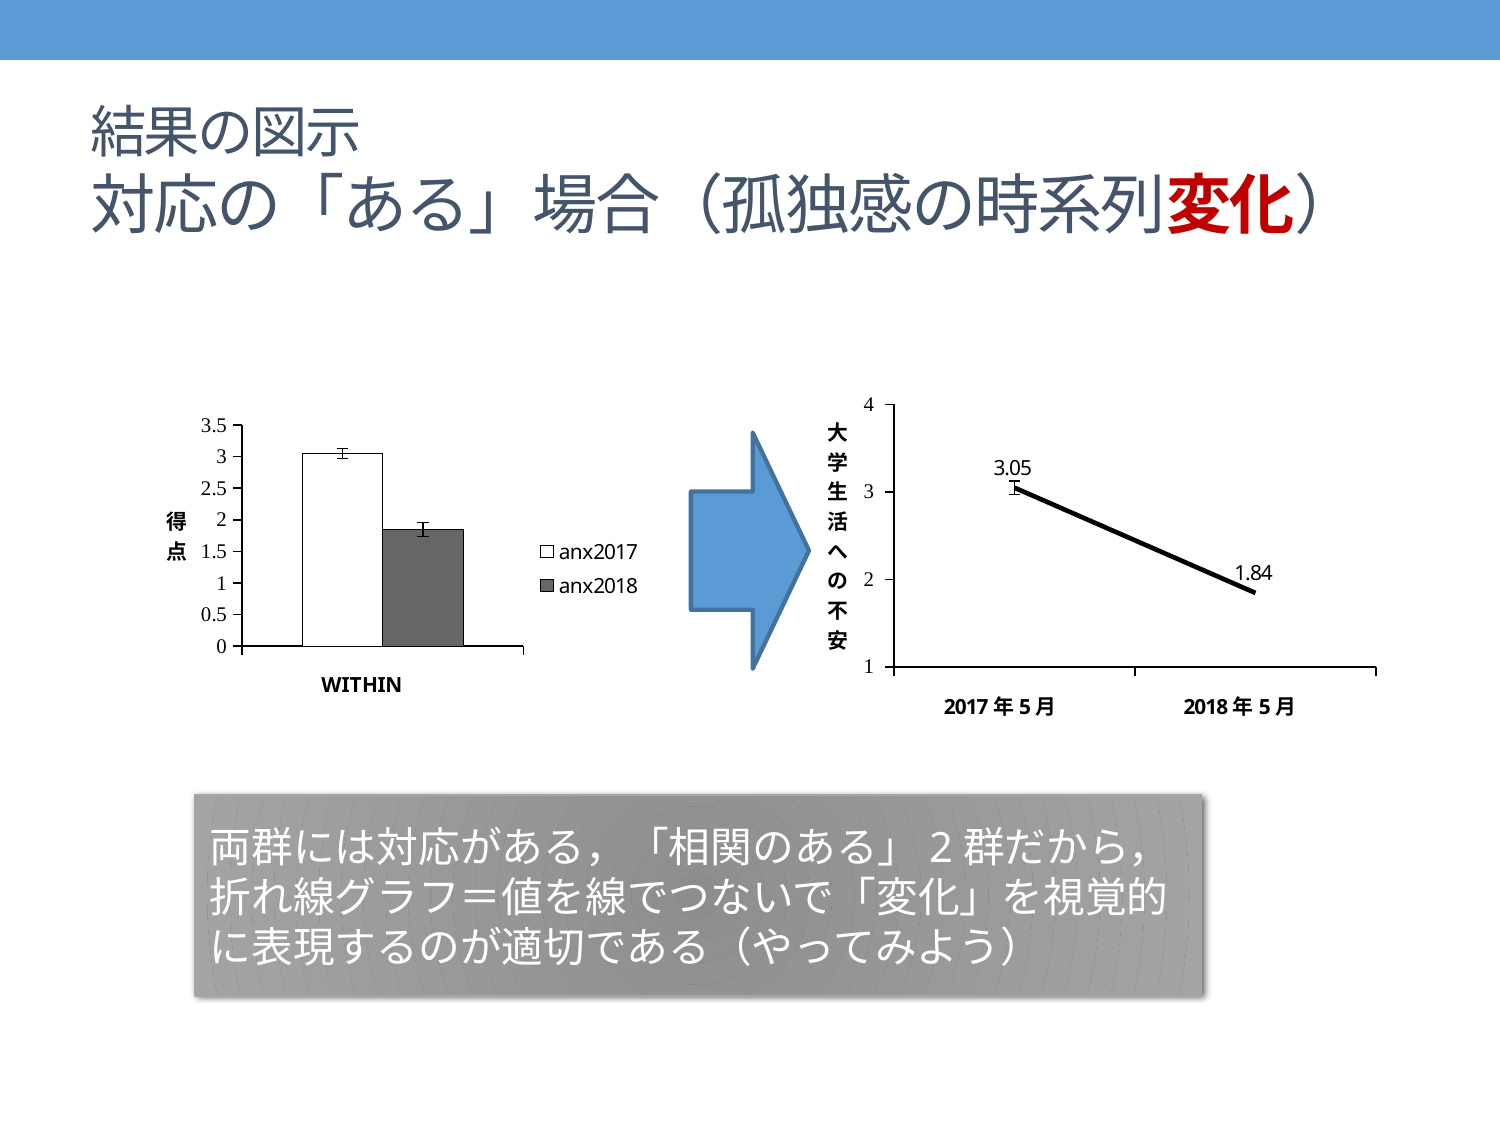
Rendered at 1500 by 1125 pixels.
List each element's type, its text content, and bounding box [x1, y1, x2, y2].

title 結果の図示 対応の「ある」場合（孤独感の時系列変化） [75, 87, 1425, 250]
chart [796, 385, 1389, 752]
chart [135, 406, 657, 731]
text_box [688, 430, 794, 671]
text_box 両群には対応がある，「相関のある」2群だから，折れ線グラフ＝値を線でつないで「変化」を視覚的に表現するのが適切である（やってみよう） [194, 794, 1202, 997]
